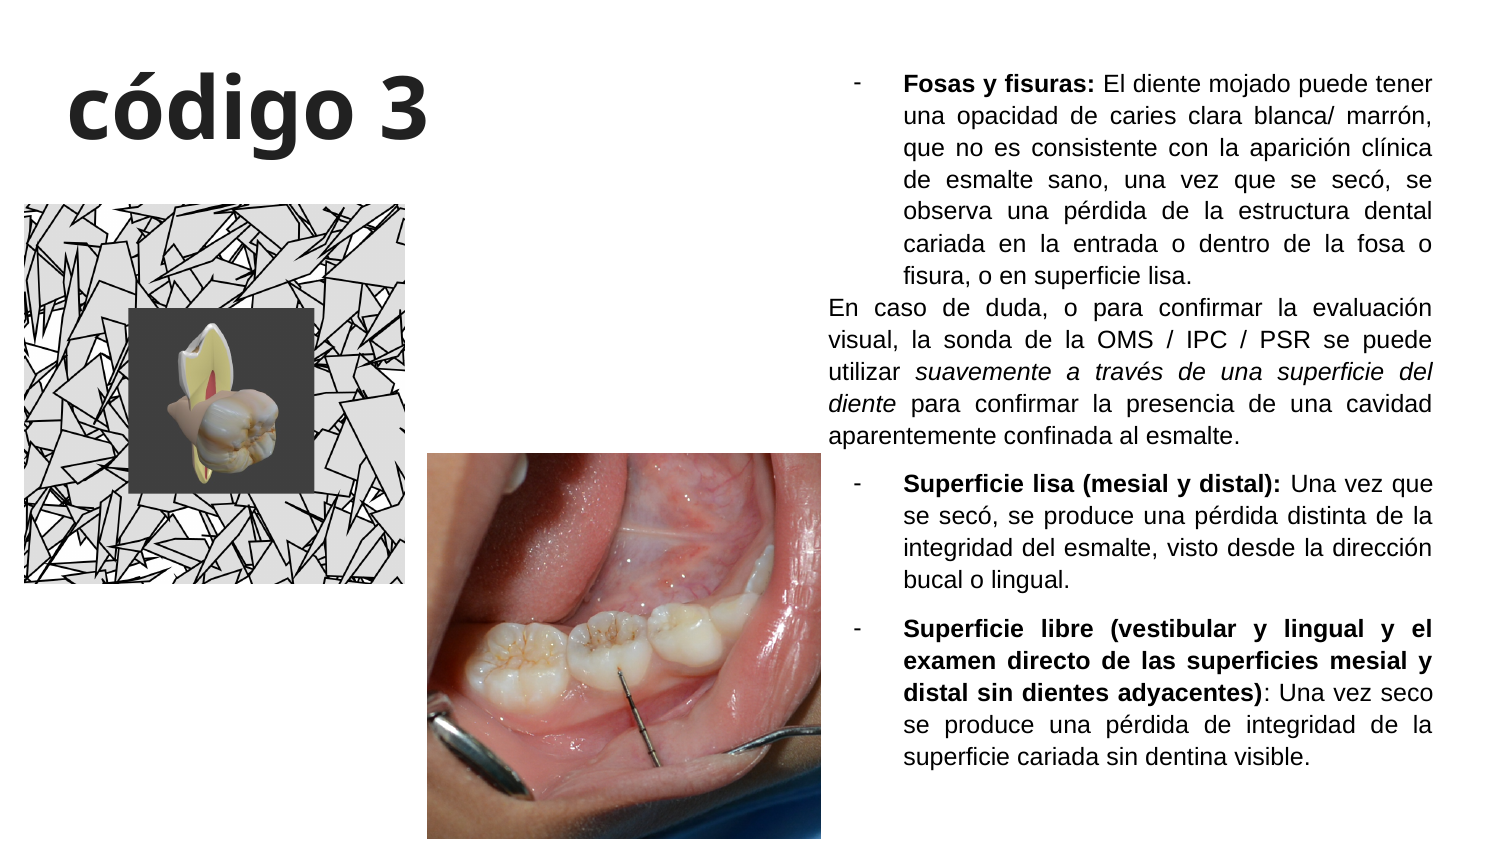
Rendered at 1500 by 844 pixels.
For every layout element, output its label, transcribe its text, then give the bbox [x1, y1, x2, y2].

list Fosas y fisuras: El diente mojado puede tener una opacidad de caries clara blanca/ marrón, que no es consistente con la aparición clínica de esmalte sano, una vez que se secó, se observa una pérdida de la estructura dental cariada en la entrada o dentro de la fosa o fisura, o en superficie lisa. En caso de duda, o para confirmar la evaluación visual, la sonda de la OMS / IPC / PSR se puede utilizar suavemente a través de una superficie del diente para confirmar la presencia de una cavidad aparentemente confinada al esmalte. Superficie lisa (mesial y distal): Una vez que se secó, se produce una pérdida distinta de la integridad del esmalte, visto desde la dirección bucal o lingual. Superficie libre (vestibular y lingual y el examen directo de las superficies mesial y distal sin dientes adyacentes): Una vez seco se produce una pérdida de integridad de la superficie cariada sin dentina visible. [813, 50, 1449, 700]
picture [426, 453, 821, 839]
title código 3 [51, 36, 1449, 169]
picture [24, 204, 405, 585]
